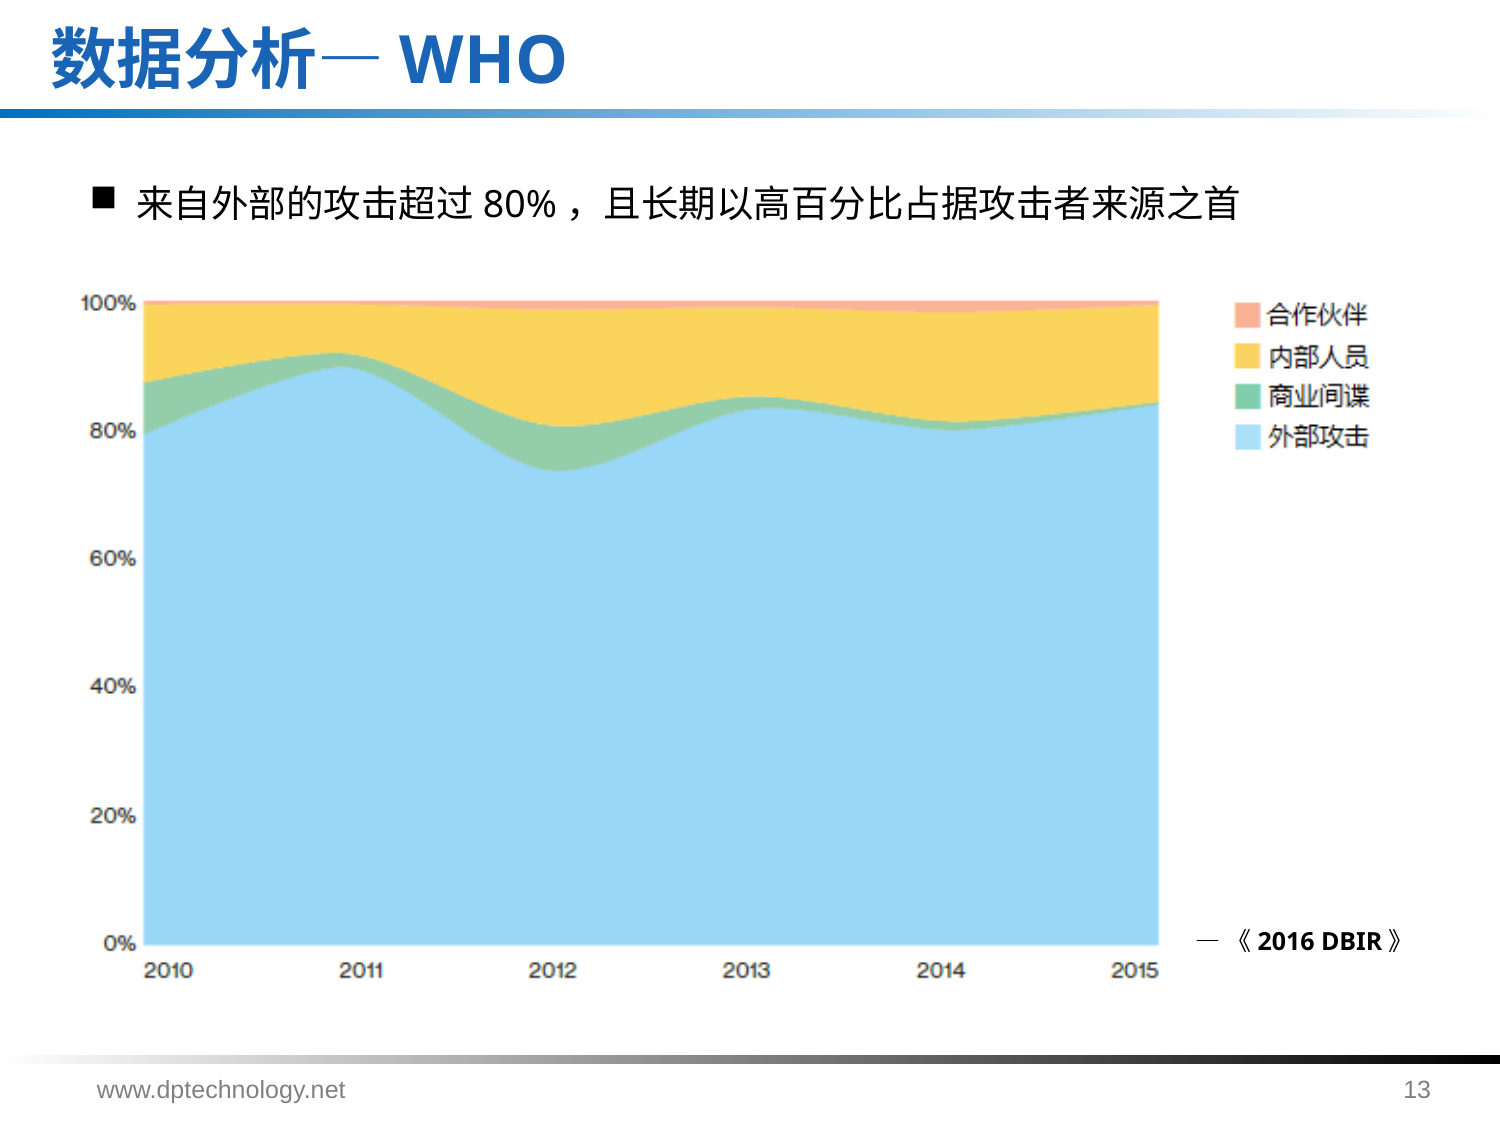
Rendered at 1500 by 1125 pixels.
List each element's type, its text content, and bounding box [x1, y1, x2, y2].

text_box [74, 278, 1426, 988]
text_box 来自外部的攻击超过80%，且长期以高百分比占据攻击者来源之首 [74, 172, 1258, 233]
text_box 数据分析—WHO [35, 23, 903, 90]
